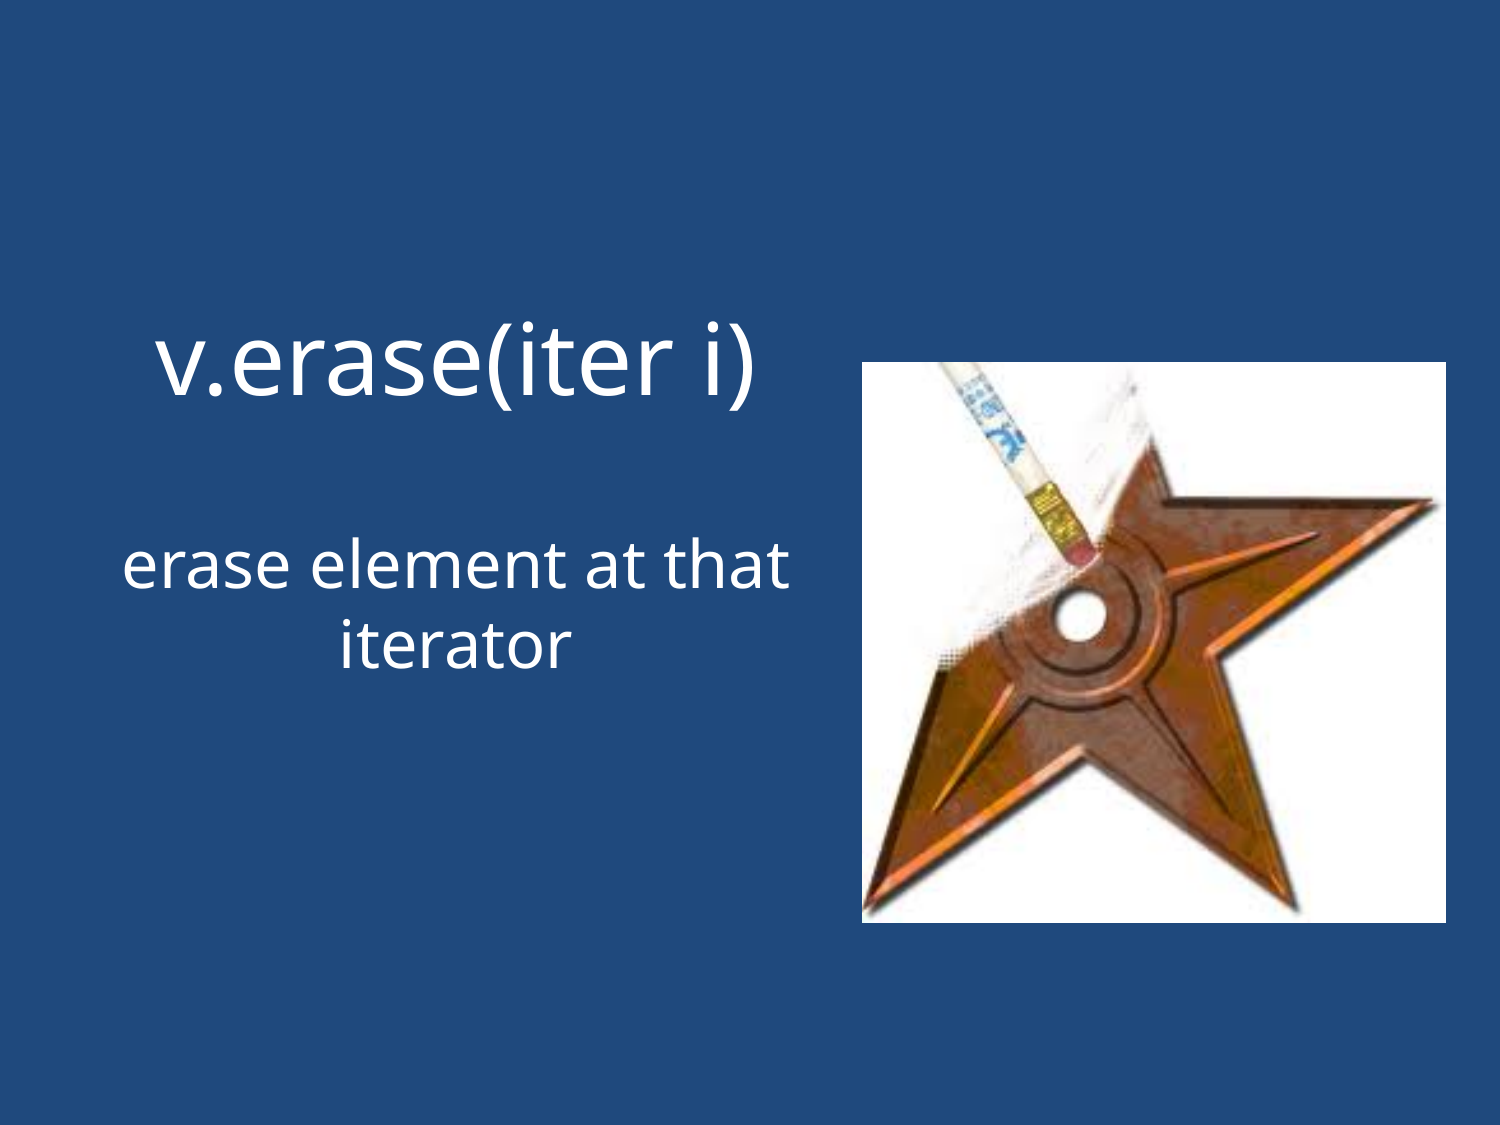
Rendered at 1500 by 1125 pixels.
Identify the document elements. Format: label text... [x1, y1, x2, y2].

picture [862, 362, 1446, 923]
list v.erase(iter i) erase element at that iterator [62, 287, 850, 1030]
